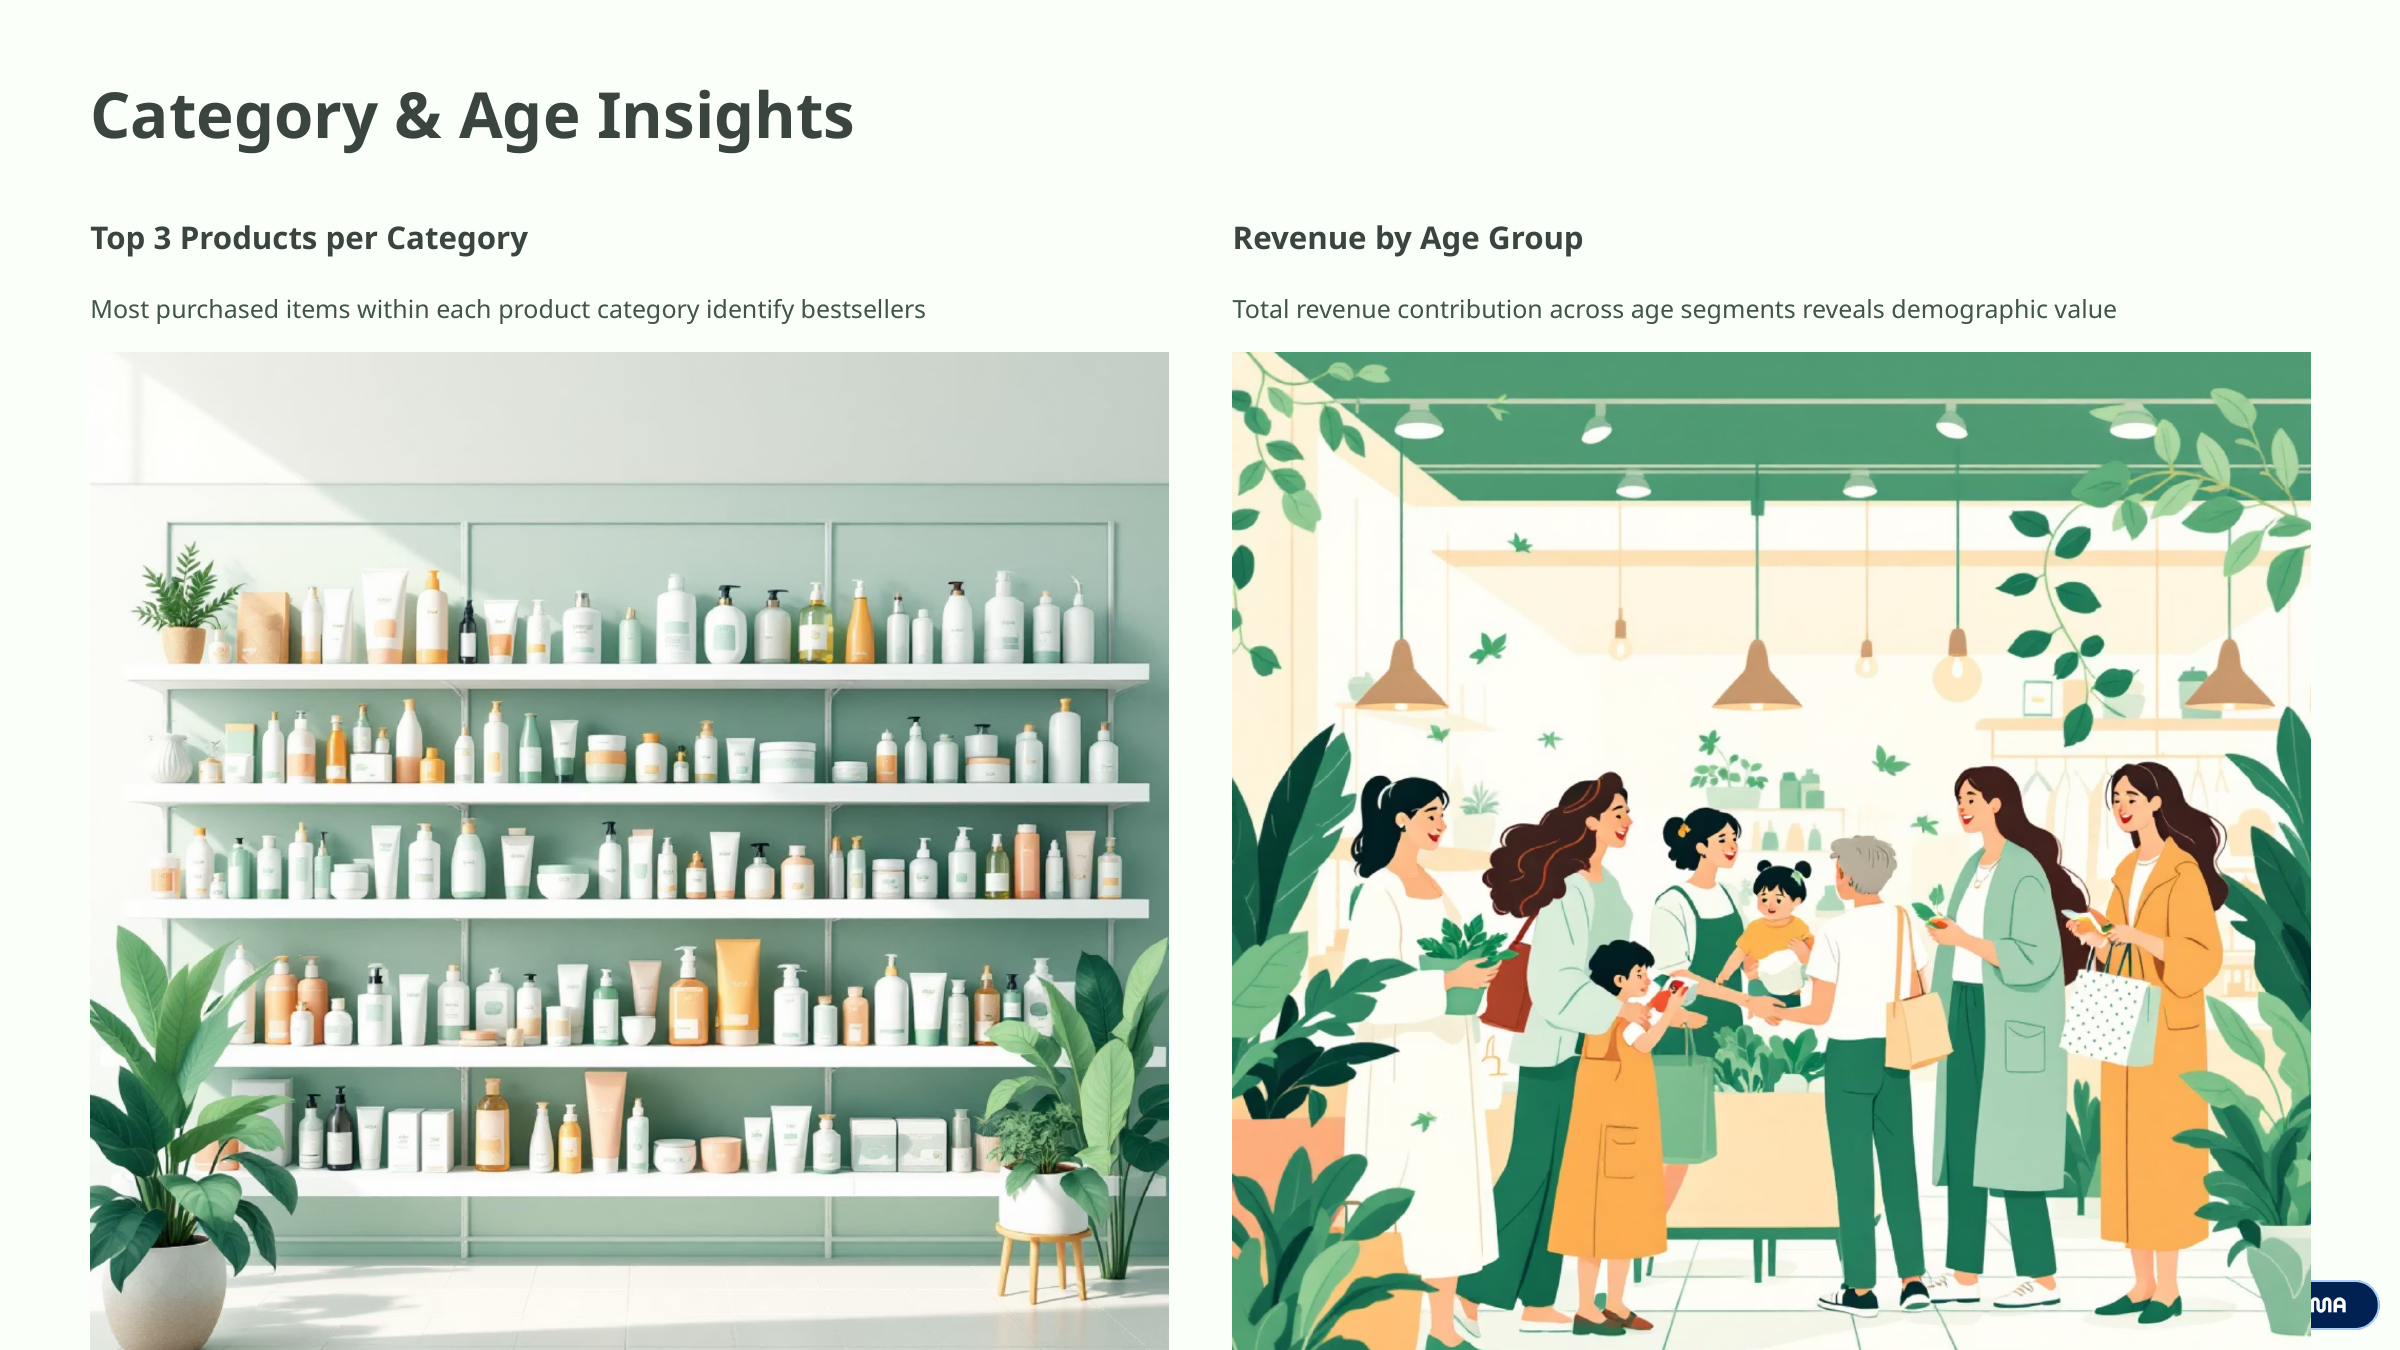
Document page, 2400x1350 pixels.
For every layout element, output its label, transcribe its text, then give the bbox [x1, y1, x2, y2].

picture [1232, 352, 2389, 1350]
text_box Revenue by Age Group [1232, 216, 1600, 257]
text_box Total revenue contribution across age segments reveals demographic value [1232, 282, 2311, 324]
picture [90, 352, 1169, 1350]
text_box Category & Age Insights [90, 71, 875, 152]
text_box Most purchased items within each product category identify bestsellers [90, 282, 1169, 324]
text_box Top 3 Products per Category [90, 216, 556, 257]
